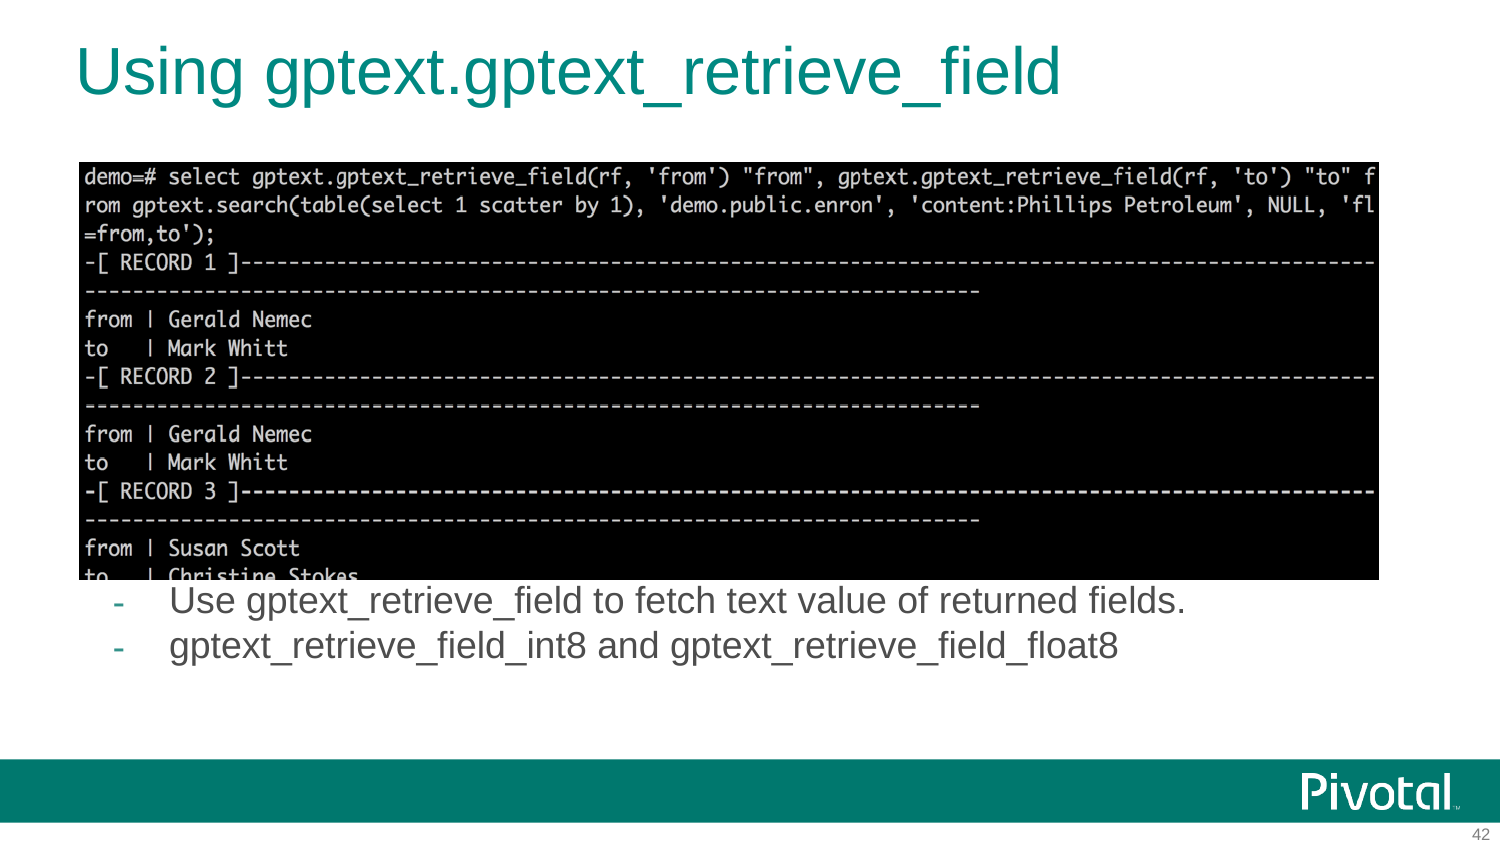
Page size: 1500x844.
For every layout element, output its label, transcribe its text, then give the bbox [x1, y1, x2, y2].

picture [1302, 773, 1460, 810]
picture [78, 162, 1379, 581]
list Use gptext_retrieve_field to fetch text value of returned fields. gptext_retrieve_field_int8 and gptext_retrieve_field_float8 [79, 588, 1379, 732]
title Using gptext.gptext_retrieve_field [60, 21, 1440, 129]
